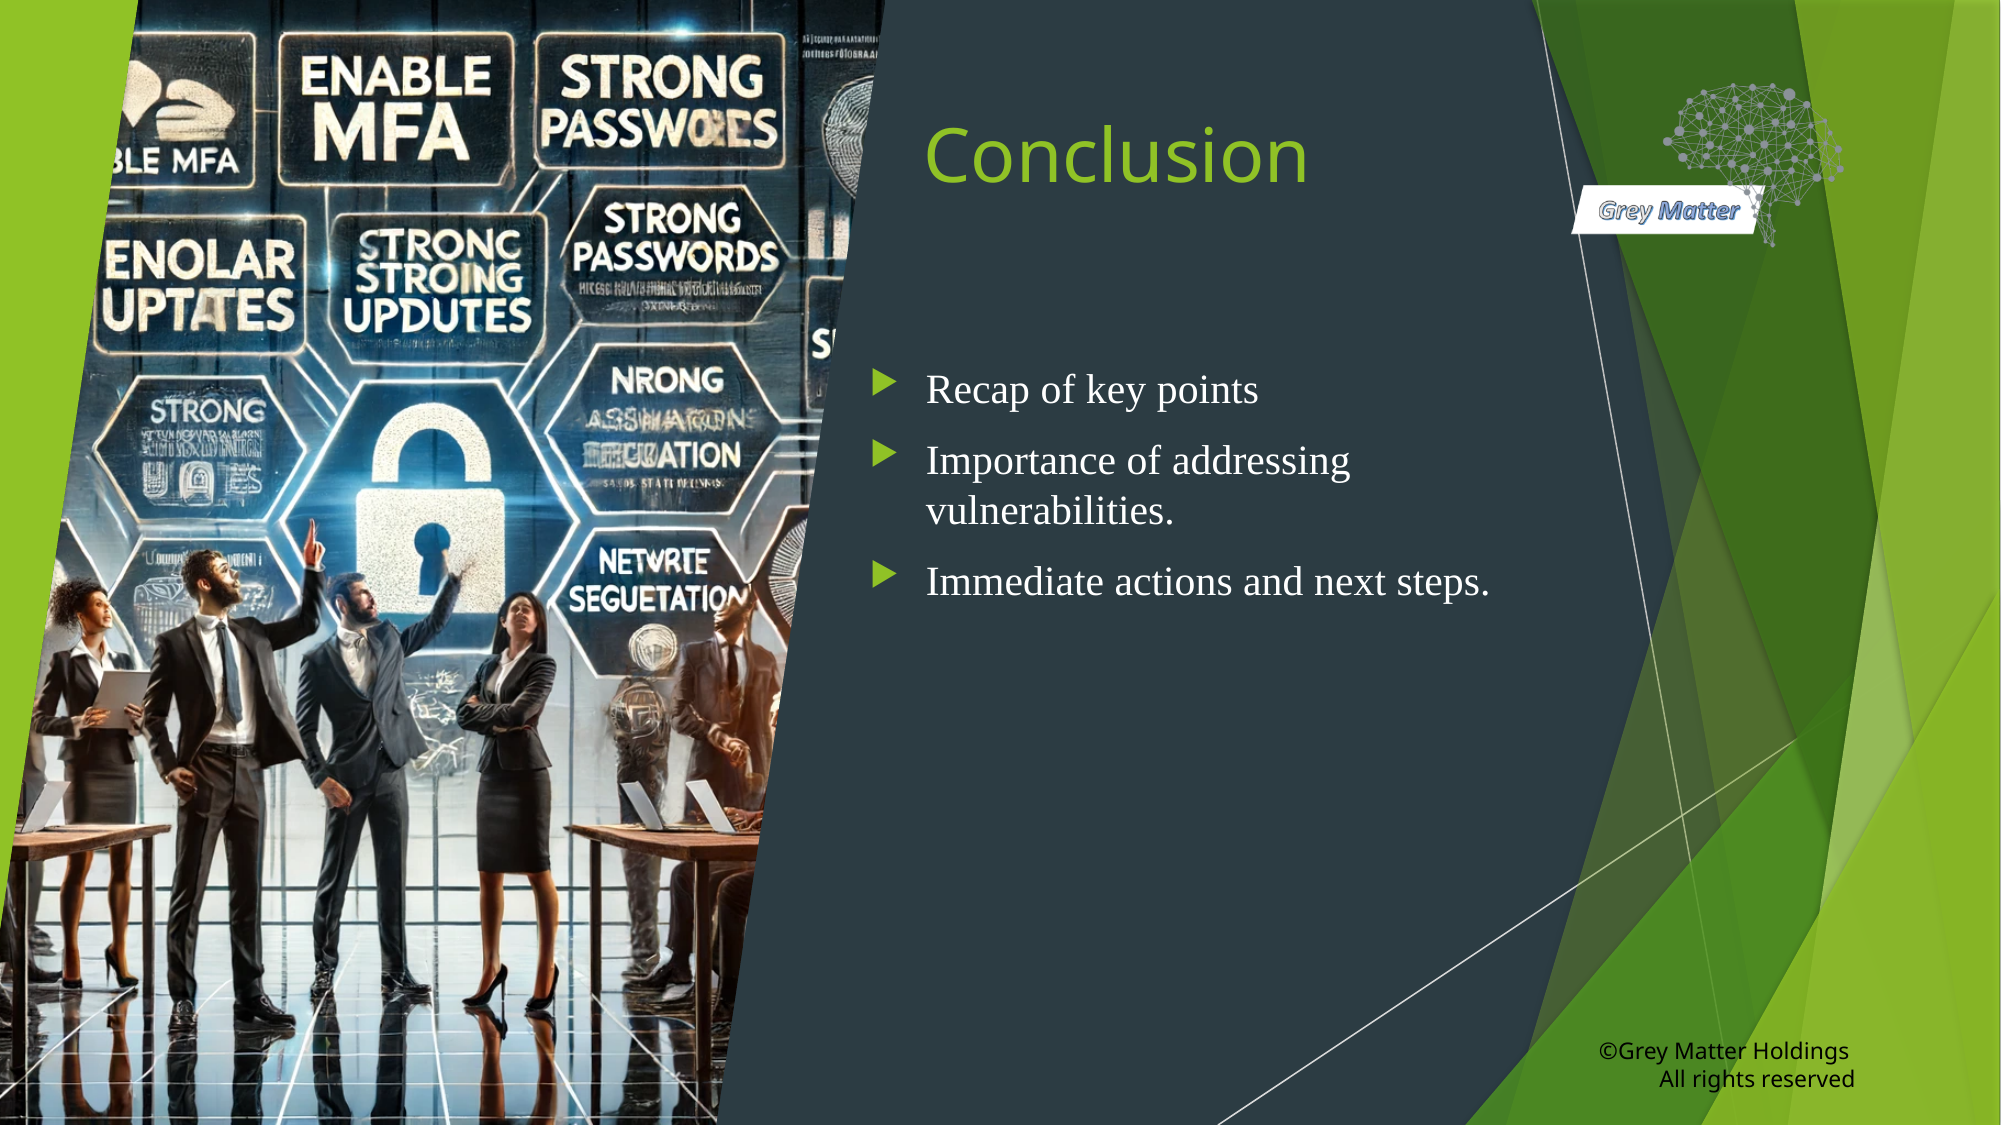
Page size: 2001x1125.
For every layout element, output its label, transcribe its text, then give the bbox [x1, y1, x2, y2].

list Recap of key points Importance of addressing vulnerabilities. Immediate actions and next steps. [890, 354, 1522, 658]
picture [0, 0, 886, 1125]
picture [1571, 59, 1856, 259]
title Conclusion [908, 99, 1522, 317]
